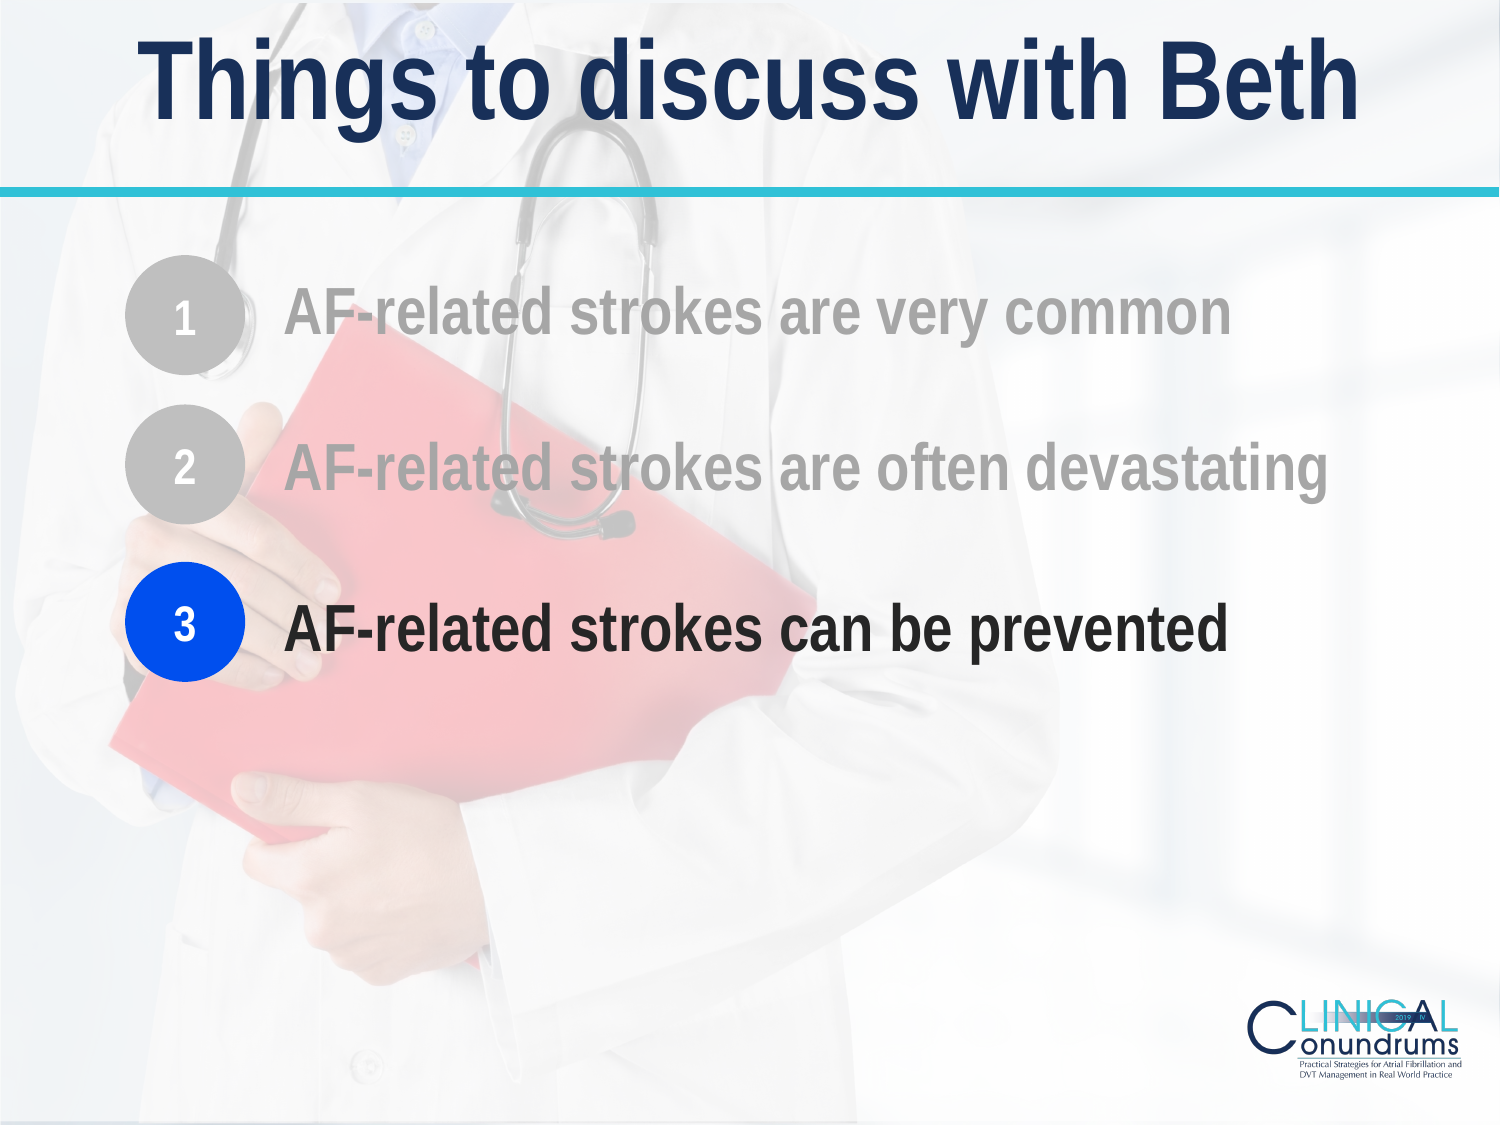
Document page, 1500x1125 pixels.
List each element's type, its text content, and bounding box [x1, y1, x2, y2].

text_box AF-related strokes are very common [268, 260, 1386, 356]
text_box [0, 198, 1500, 1123]
text_box 2 [125, 404, 246, 525]
picture [1245, 993, 1468, 1081]
text_box AF-related strokes can be prevented [268, 577, 1386, 673]
text_box AF-related strokes are often devastating [268, 416, 1386, 512]
text_box [0, 150, 1500, 191]
text_box Things to discuss with Beth [0, 0, 1500, 150]
text_box 1 [125, 255, 246, 376]
text_box 3 [125, 561, 246, 682]
